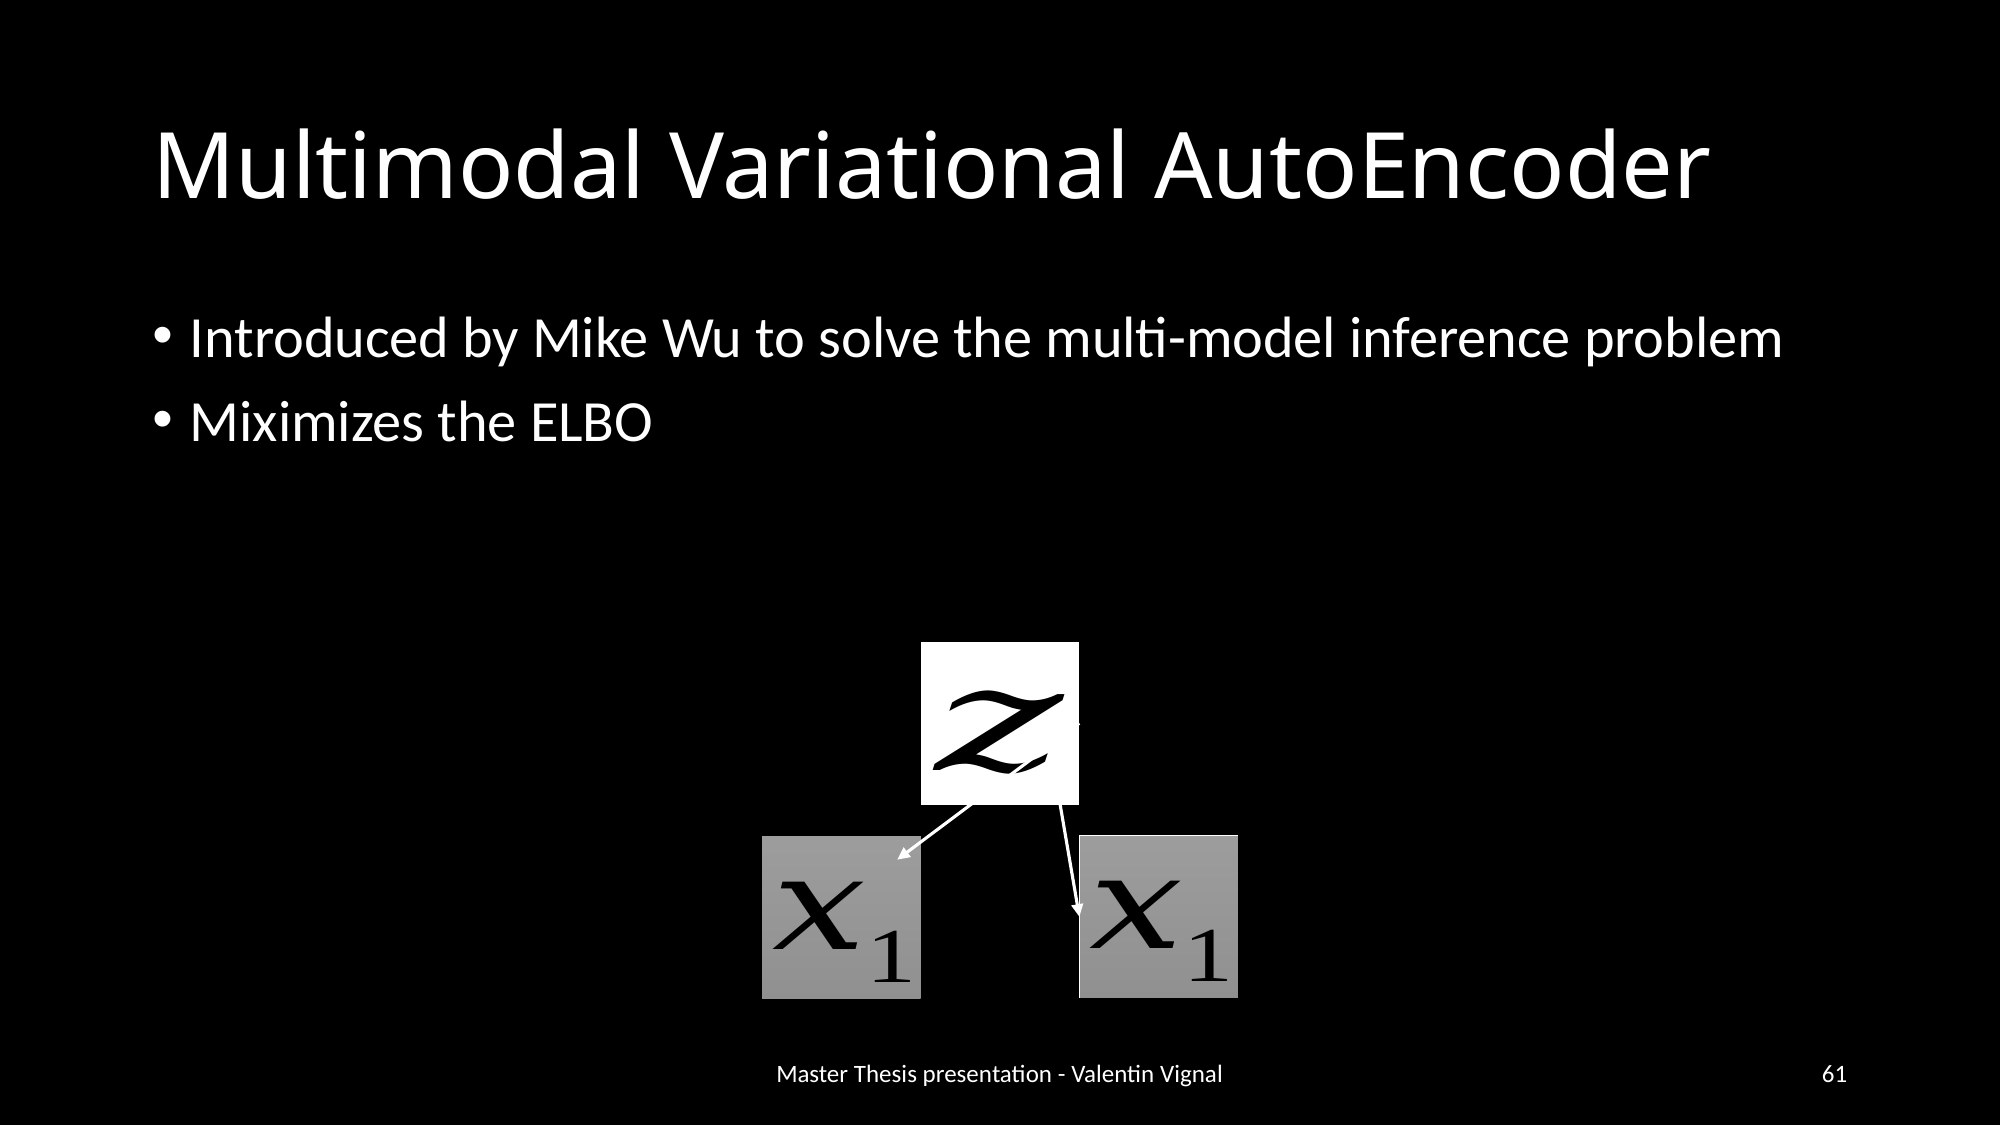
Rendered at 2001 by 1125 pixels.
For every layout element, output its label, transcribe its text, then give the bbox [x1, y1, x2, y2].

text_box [761, 641, 1239, 999]
footer Master Thesis presentation - Valentin Vignal [662, 1042, 1338, 1103]
slide_number 61 [1412, 1042, 1863, 1103]
title Multimodal Variational AutoEncoder [137, 59, 1863, 278]
